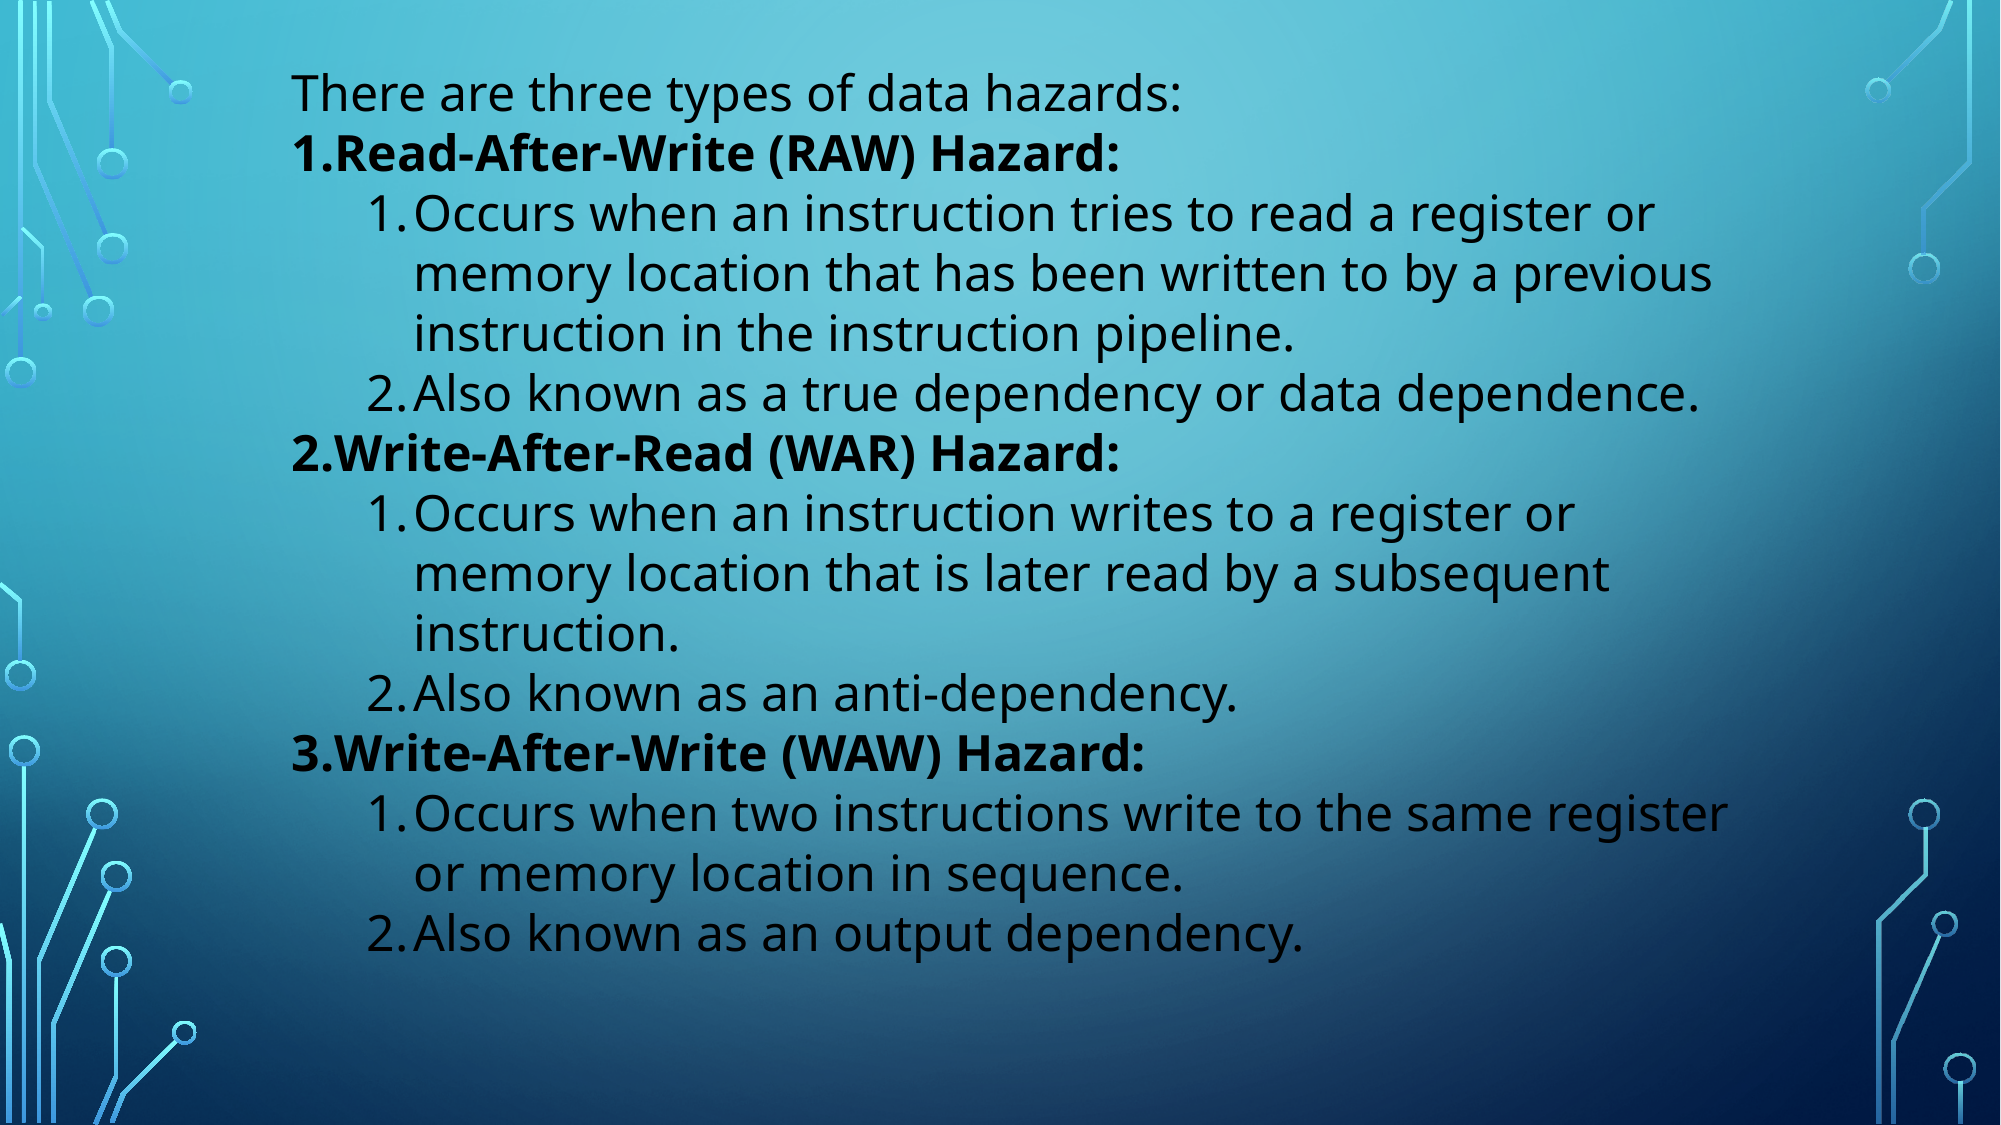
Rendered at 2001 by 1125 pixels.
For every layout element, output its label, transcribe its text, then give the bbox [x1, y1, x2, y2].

text_box There are three types of data hazards: Read-After-Write (RAW) Hazard: Occurs when an instruction tries to read a register or memory location that has been written to by a previous instruction in the instruction pipeline. Also known as a true dependency or data dependence. Write-After-Read (WAR) Hazard: Occurs when an instruction writes to a register or memory location that is later read by a subsequent instruction. Also known as an anti-dependency. Write-After-Write (WAW) Hazard: Occurs when two instructions write to the same register or memory location in sequence. Also known as an output dependency. [277, 54, 1796, 1015]
